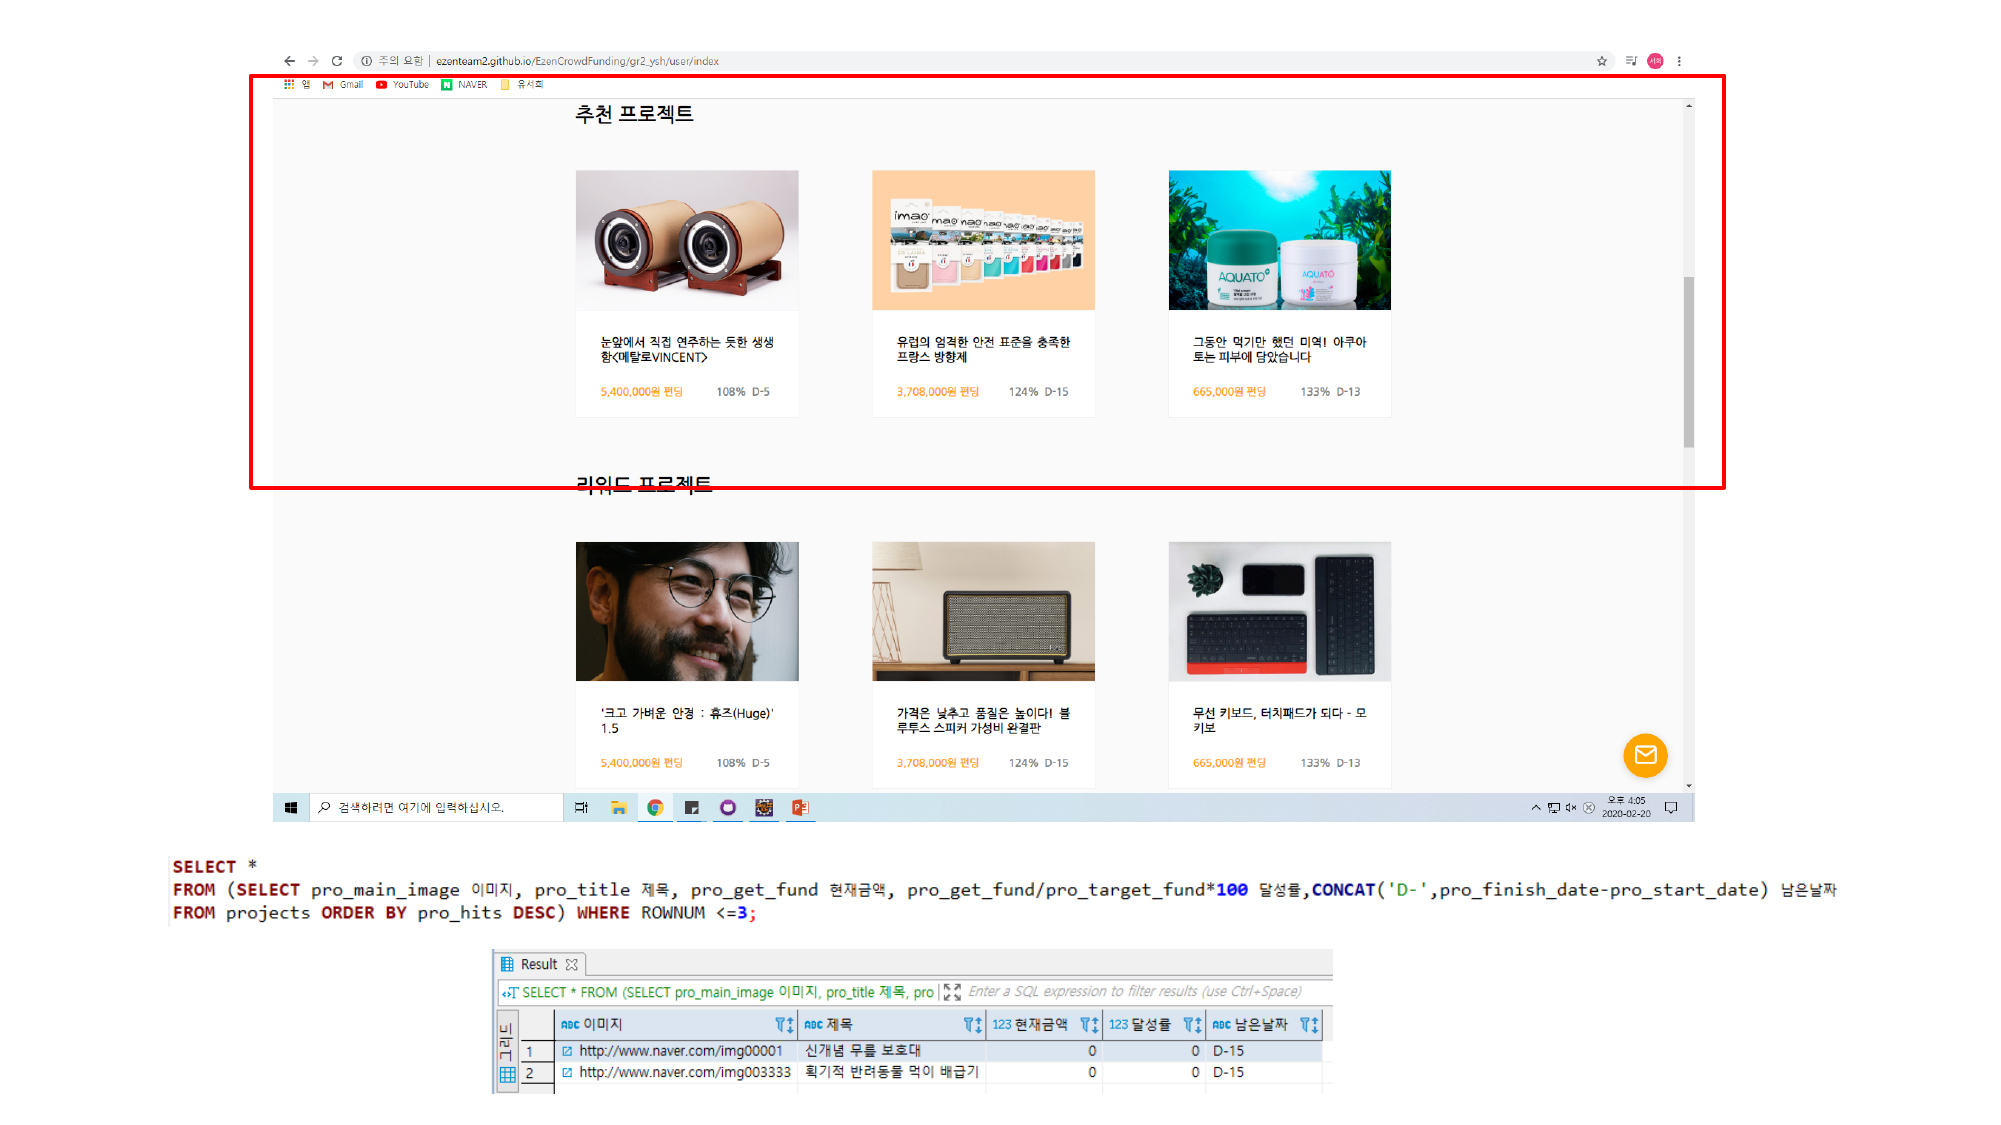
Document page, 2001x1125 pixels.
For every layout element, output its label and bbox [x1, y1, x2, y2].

picture [491, 949, 1333, 1095]
text_box [1700, 74, 1726, 490]
picture [273, 51, 1695, 823]
text_box [249, 74, 268, 490]
picture [168, 856, 1849, 927]
